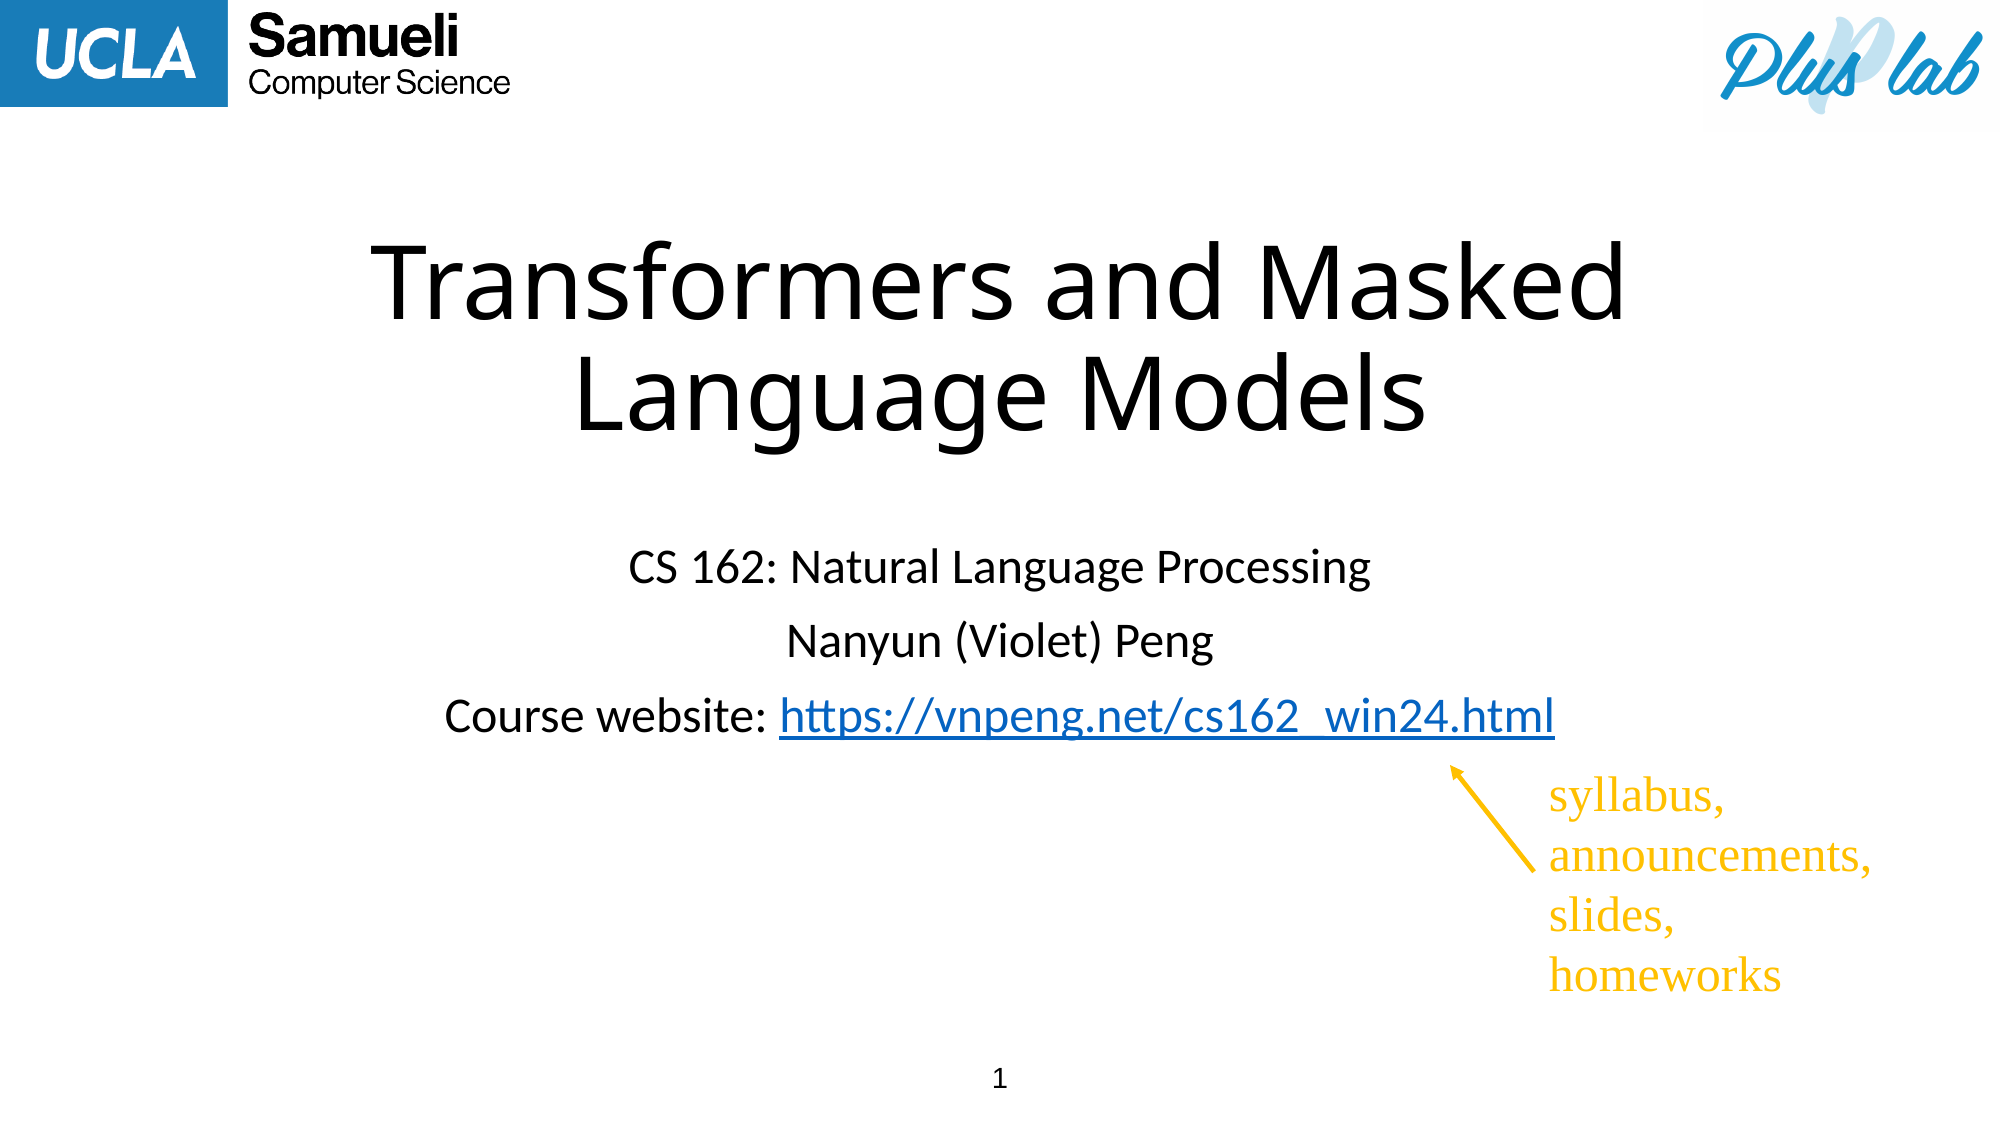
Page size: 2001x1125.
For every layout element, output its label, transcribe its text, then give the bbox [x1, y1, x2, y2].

picture [0, 0, 510, 107]
text_box 1 [662, 1047, 1338, 1108]
text_box syllabus, announcements, slides, homeworks [1534, 754, 1931, 1010]
text_box [1449, 765, 1535, 872]
picture [1703, 0, 2000, 132]
title Transformers and Masked Language Models [249, 219, 1750, 460]
subtitle CS 162: Natural Language Processing Nanyun (Violet) Peng Course website: https://vnpeng.net/cs162_win24.html [249, 532, 1750, 774]
